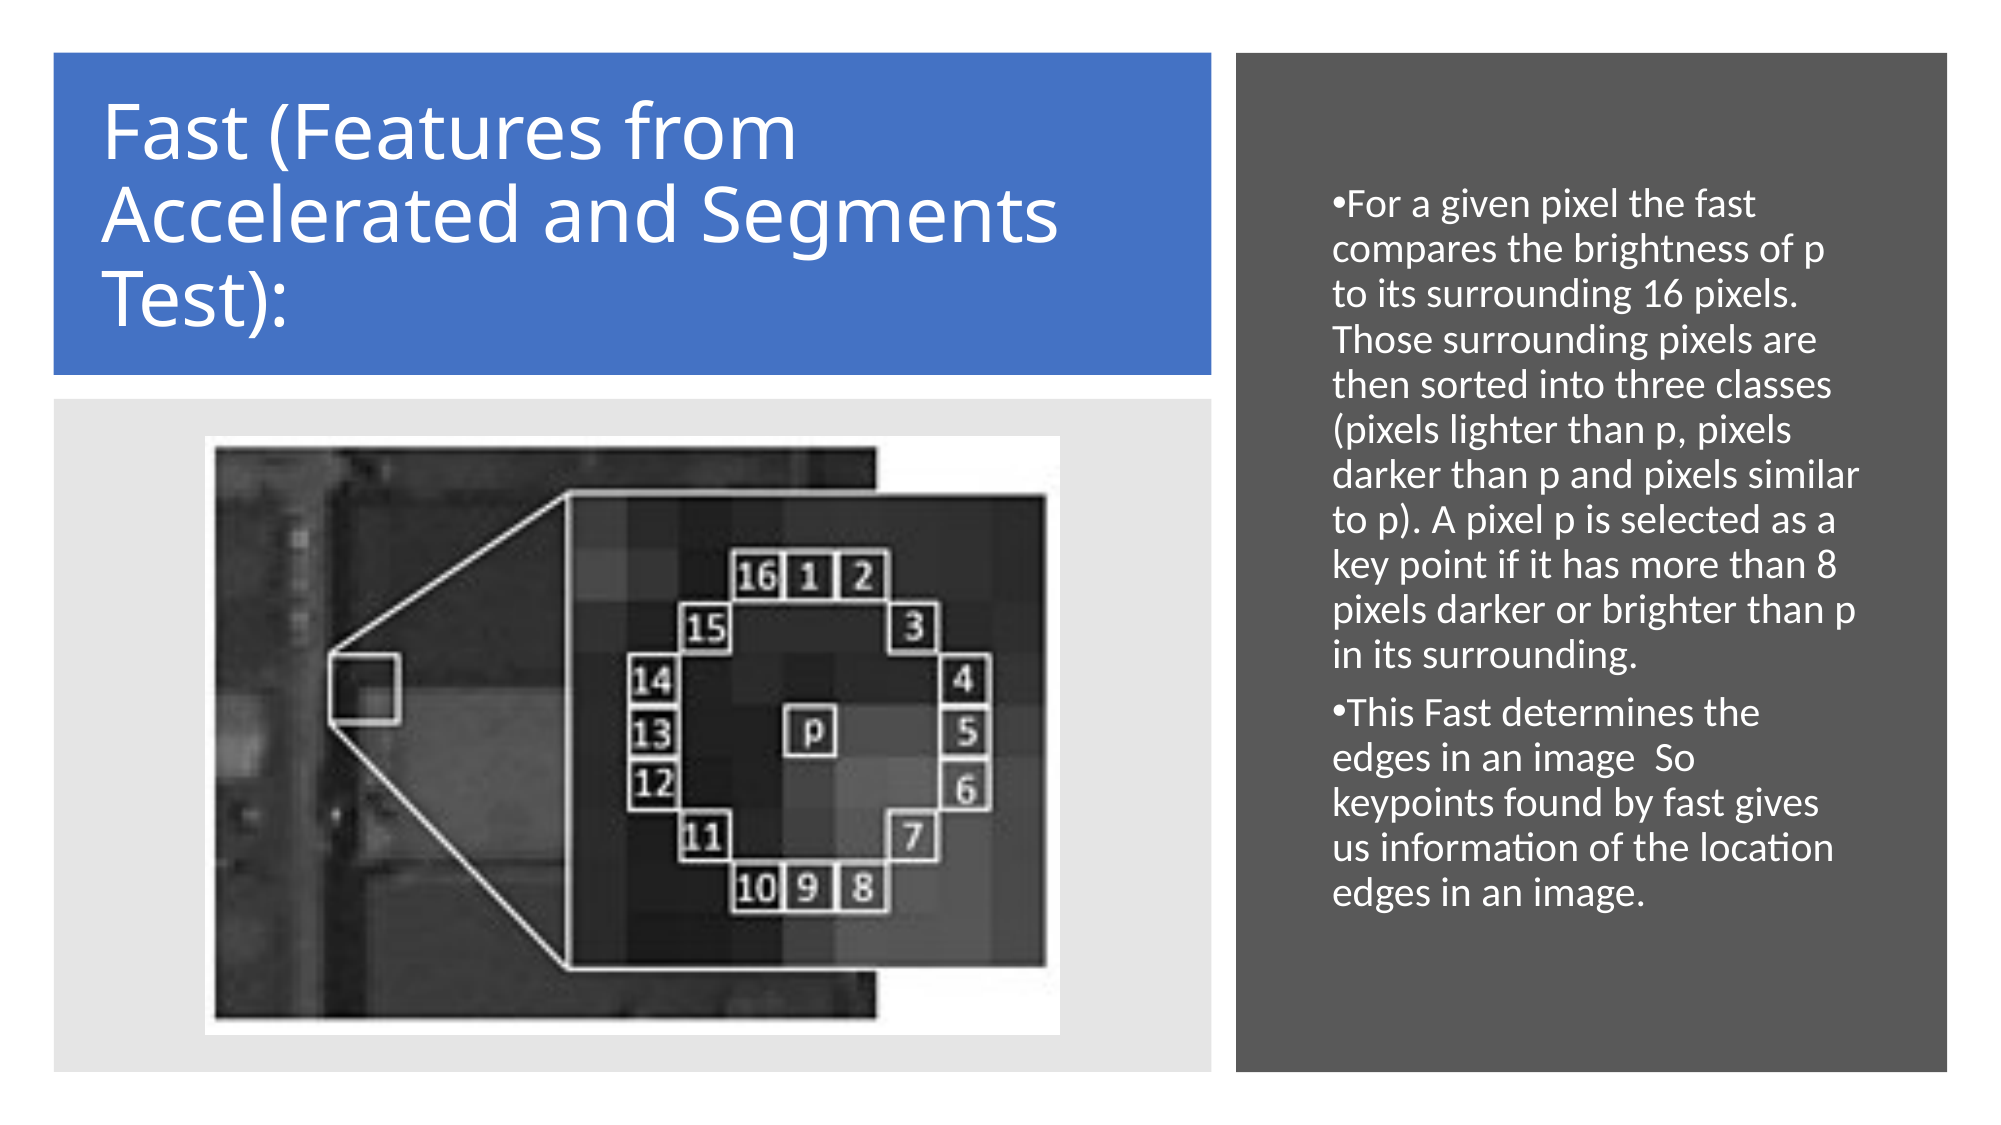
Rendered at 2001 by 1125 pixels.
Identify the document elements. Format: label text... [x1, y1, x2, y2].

text_box For a given pixel the fast compares the brightness of p to its surrounding 16 pixels. Those surrounding pixels are then sorted into three classes (pixels lighter than p, pixels darker than p and pixels similar to p). A pixel p is selected as a key point if it has more than 8 pixels darker or brighter than p in its surrounding. This Fast determines the edges in an image So keypoints found by fast gives us information of the location edges in an image. [1317, 150, 1879, 947]
text_box [53, 398, 1212, 1073]
title Fast (Features from Accelerated and Segments Test): [85, 84, 1168, 352]
text_box [53, 52, 1212, 376]
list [205, 436, 1060, 1035]
text_box [1235, 52, 1948, 1073]
